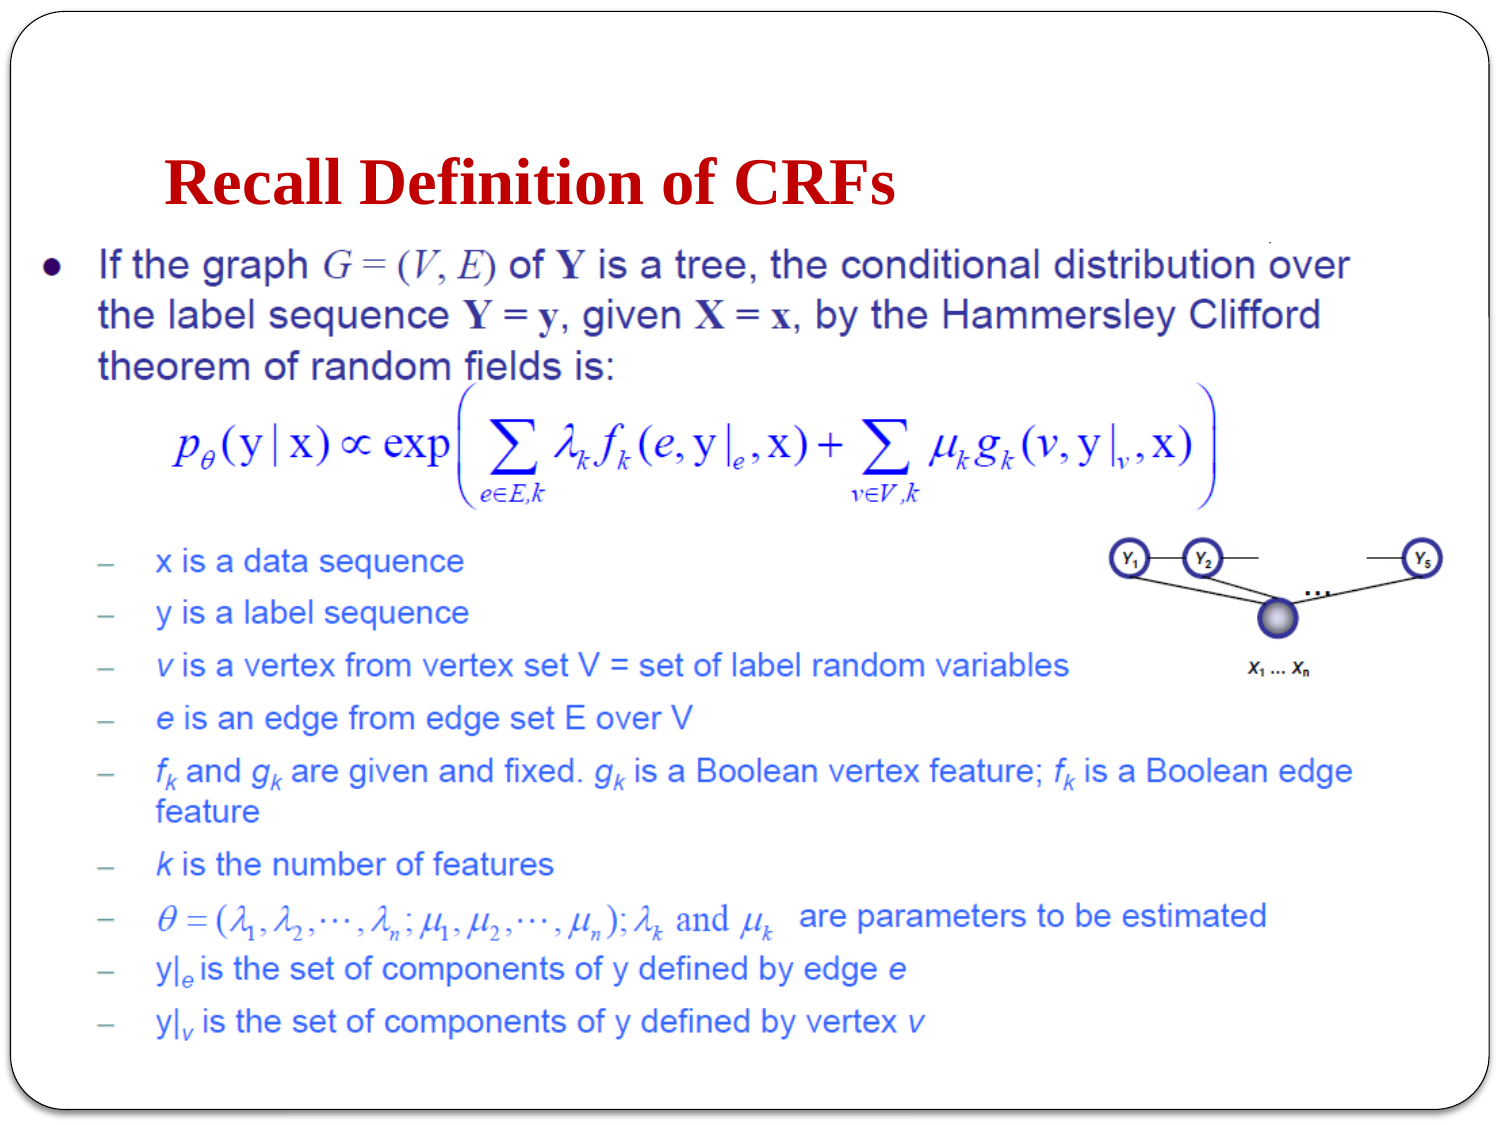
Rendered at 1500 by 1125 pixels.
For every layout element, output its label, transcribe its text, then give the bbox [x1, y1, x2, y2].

picture [39, 242, 1455, 1049]
title Recall Definition of CRFs [150, 45, 1425, 233]
